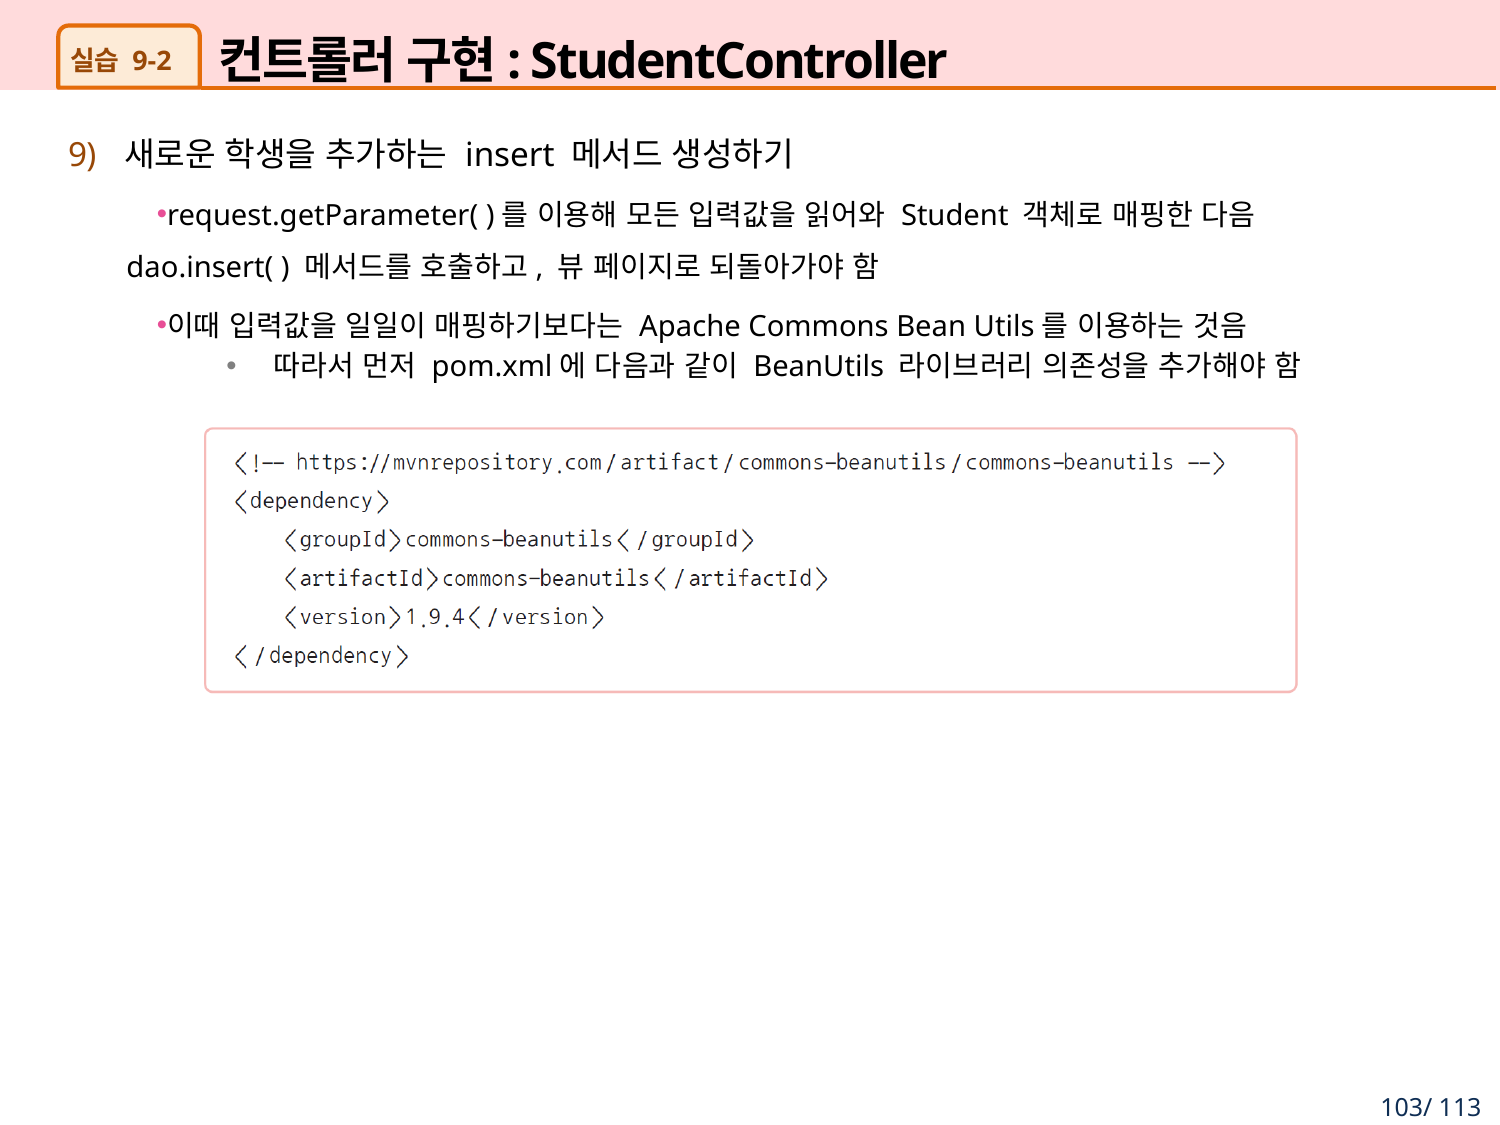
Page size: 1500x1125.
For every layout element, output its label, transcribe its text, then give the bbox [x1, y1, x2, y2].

title 컨트롤러 구현: StudentController [203, 19, 1365, 97]
list 새로운 학생을 추가하는 insert 메서드 생성하기 request.getParameter( )를 이용해 모든 입력값을 읽어와 Student 객체로 매핑한 다음 dao.insert( ) 메서드를 호출하고, 뷰 페이지로 되돌아가야 함 이때 입력값을 일일이 매핑하기보다는 Apache Commons Bean Utils를 이용하는 것음 따라서 먼저 pom.xml에 다음과 같이 BeanUtils 라이브러리 의존성을 추가해야 함 [53, 125, 1425, 1005]
text_box 실습 9-2 [55, 35, 206, 83]
picture [197, 425, 1303, 699]
